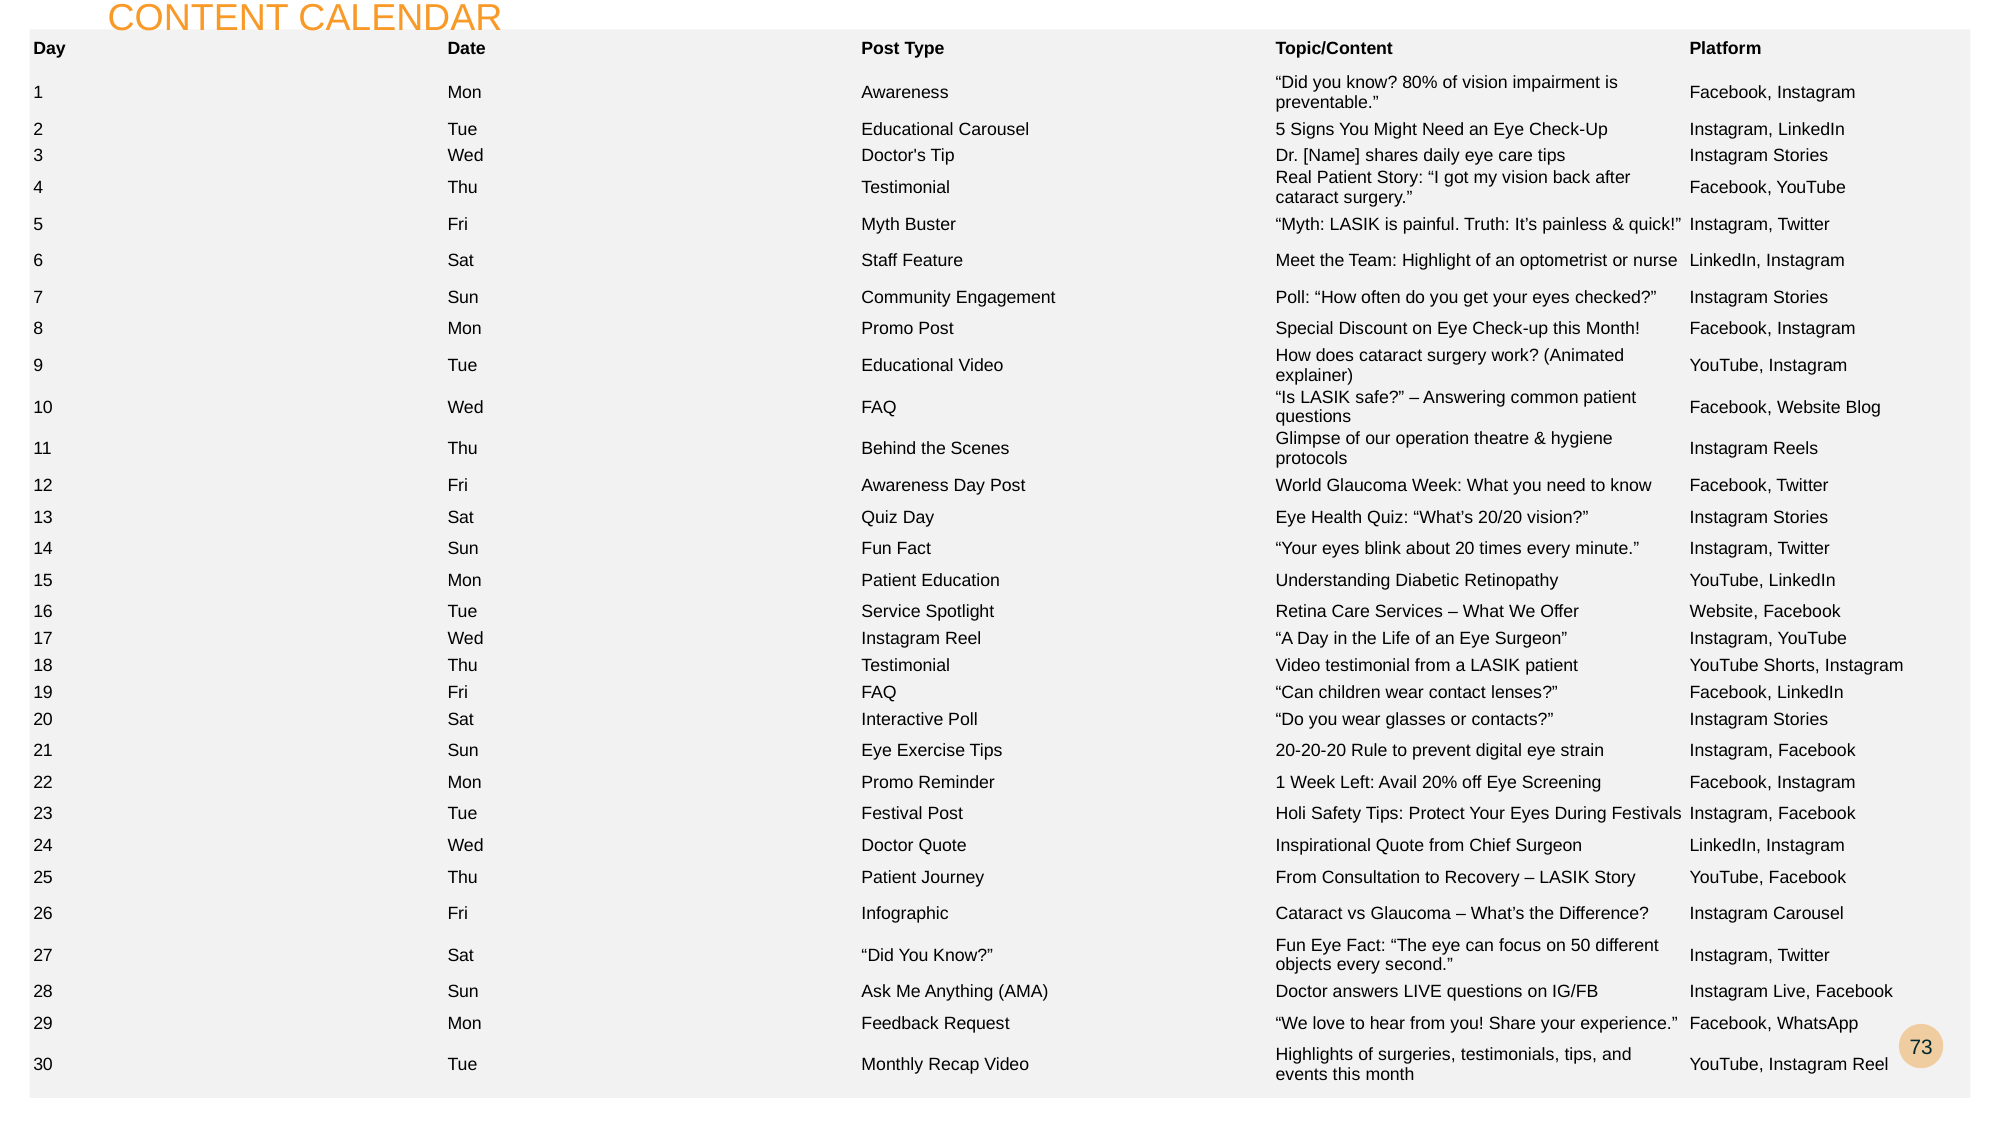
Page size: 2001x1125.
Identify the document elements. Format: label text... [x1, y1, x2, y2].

table_cell “Can children wear contact lenses?” [1273, 681, 1687, 703]
table_cell Community Engagement [859, 281, 1273, 313]
table_cell 19 [31, 681, 445, 703]
table_cell Eye Exercise Tips [859, 735, 1273, 767]
table_cell 20 [31, 703, 445, 735]
table_cell 24 [31, 830, 445, 861]
table_cell “Did you know? 80% of vision impairment is preventable.” [1273, 71, 1687, 113]
table_cell 16 [31, 596, 445, 628]
table_header Day [31, 27, 445, 71]
table_cell Instagram, Facebook [1687, 735, 2000, 767]
table_cell Instagram Reels [1687, 428, 2000, 470]
table_cell Mon [445, 71, 859, 113]
table_cell Inspirational Quote from Chief Surgeon [1273, 830, 1687, 861]
table_cell Fri [445, 209, 859, 240]
table_cell Tue [445, 344, 859, 386]
table_cell “We love to hear from you! Share your experience.” [1273, 1007, 1687, 1039]
table_cell Tue [445, 798, 859, 830]
table_cell Wed [445, 830, 859, 861]
table_cell Highlights of surgeries, testimonials, tips, and events this month [1273, 1039, 1687, 1089]
table_cell Instagram, Twitter [1687, 533, 2000, 564]
table_cell Sun [445, 735, 859, 767]
table_cell Instagram, Facebook [1687, 798, 2000, 830]
table_cell Poll: “How often do you get your eyes checked?” [1273, 281, 1687, 313]
table_cell 15 [31, 564, 445, 596]
table_cell Fri [445, 893, 859, 934]
table_cell Facebook, YouTube [1687, 167, 2000, 209]
table_cell “Your eyes blink about 20 times every minute.” [1273, 533, 1687, 564]
table_cell 22 [31, 767, 445, 798]
table_cell Sun [445, 281, 859, 313]
table_cell 30 [31, 1039, 445, 1089]
table_cell Mon [445, 313, 859, 344]
table_cell 29 [31, 1007, 445, 1039]
table_cell Doctor's Tip [859, 145, 1273, 167]
table_cell Festival Post [859, 798, 1273, 830]
table_cell Testimonial [859, 650, 1273, 681]
table_cell 8 [31, 313, 445, 344]
table_cell “A Day in the Life of an Eye Surgeon” [1273, 628, 1687, 650]
table_cell 10 [31, 386, 445, 428]
table_cell Wed [445, 145, 859, 167]
table_cell Instagram, YouTube [1687, 628, 2000, 650]
table_cell Educational Video [859, 344, 1273, 386]
table_cell 4 [31, 167, 445, 209]
table_cell Behind the Scenes [859, 428, 1273, 470]
table_cell 25 [31, 861, 445, 893]
table_header Topic/Content [1273, 27, 1687, 71]
table_cell 2 [31, 113, 445, 145]
table_cell Mon [445, 767, 859, 798]
table_cell “Is LASIK safe?” – Answering common patient questions [1273, 386, 1687, 428]
table_cell Facebook, LinkedIn [1687, 681, 2000, 703]
table_cell YouTube, Instagram Reel [1687, 1039, 2000, 1089]
table_header Date [445, 27, 859, 71]
table_cell Feedback Request [859, 1007, 1273, 1039]
table_cell 1 Week Left: Avail 20% off Eye Screening [1273, 767, 1687, 798]
table_cell Facebook, Instagram [1687, 767, 2000, 798]
table_cell Sun [445, 976, 859, 1007]
table_cell 3 [31, 145, 445, 167]
table_cell Holi Safety Tips: Protect Your Eyes During Festivals [1273, 798, 1687, 830]
table_cell Wed [445, 628, 859, 650]
table_cell Doctor answers LIVE questions on IG/FB [1273, 976, 1687, 1007]
table_cell Wed [445, 386, 859, 428]
table_cell LinkedIn, Instagram [1687, 830, 2000, 861]
table_cell Instagram Stories [1687, 501, 2000, 533]
table_cell Tue [445, 113, 859, 145]
table_cell 27 [31, 934, 445, 976]
table_cell Dr. [Name] shares daily eye care tips [1273, 145, 1687, 167]
table_cell FAQ [859, 386, 1273, 428]
table_header Platform [1687, 27, 2000, 71]
table_cell Instagram, Twitter [1687, 934, 2000, 976]
table_cell Website, Facebook [1687, 596, 2000, 628]
table_cell 20-20-20 Rule to prevent digital eye strain [1273, 735, 1687, 767]
table_cell Fun Eye Fact: “The eye can focus on 50 different objects every second.” [1273, 934, 1687, 976]
table_cell Instagram Stories [1687, 703, 2000, 735]
table_cell 7 [31, 281, 445, 313]
table_cell Understanding Diabetic Retinopathy [1273, 564, 1687, 596]
table_cell Instagram Carousel [1687, 893, 2000, 934]
table_cell Tue [445, 596, 859, 628]
table_cell Sat [445, 240, 859, 281]
table_cell 5 Signs You Might Need an Eye Check-Up [1273, 113, 1687, 145]
table_cell Facebook, Instagram [1687, 71, 2000, 113]
table_cell Tue [445, 1039, 859, 1089]
table_cell Thu [445, 428, 859, 470]
table_cell How does cataract surgery work? (Animated explainer) [1273, 344, 1687, 386]
table_cell Thu [445, 650, 859, 681]
table_cell Mon [445, 1007, 859, 1039]
table_cell 26 [31, 893, 445, 934]
table_cell “Do you wear glasses or contacts?” [1273, 703, 1687, 735]
table_cell Instagram, Twitter [1687, 209, 2000, 240]
table_cell 11 [31, 428, 445, 470]
table_cell Myth Buster [859, 209, 1273, 240]
table_cell 18 [31, 650, 445, 681]
table_cell Patient Education [859, 564, 1273, 596]
table_cell FAQ [859, 681, 1273, 703]
table_cell 23 [31, 798, 445, 830]
table_cell Service Spotlight [859, 596, 1273, 628]
table_cell Instagram, LinkedIn [1687, 113, 2000, 145]
table_cell Promo Post [859, 313, 1273, 344]
table_cell 5 [31, 209, 445, 240]
text_box CONTENT CALENDAR [93, 0, 518, 46]
table_cell YouTube, Facebook [1687, 861, 2000, 893]
table_cell Instagram Stories [1687, 281, 2000, 313]
table_cell Thu [445, 167, 859, 209]
table_cell Retina Care Services – What We Offer [1273, 596, 1687, 628]
table_cell Infographic [859, 893, 1273, 934]
table_cell “Myth: LASIK is painful. Truth: It’s painless & quick!” [1273, 209, 1687, 240]
table_cell 21 [31, 735, 445, 767]
table_cell Fri [445, 470, 859, 501]
table_cell 6 [31, 240, 445, 281]
table_cell Facebook, Website Blog [1687, 386, 2000, 428]
table_cell Fri [445, 681, 859, 703]
table_cell Sat [445, 703, 859, 735]
table_cell Glimpse of our operation theatre & hygiene protocols [1273, 428, 1687, 470]
table_cell “Did You Know?” [859, 934, 1273, 976]
table_cell YouTube, LinkedIn [1687, 564, 2000, 596]
table_cell Sun [445, 533, 859, 564]
table_header Post Type [859, 27, 1273, 71]
table_cell Thu [445, 861, 859, 893]
table_cell Real Patient Story: “I got my vision back after cataract surgery.” [1273, 167, 1687, 209]
table_cell Testimonial [859, 167, 1273, 209]
table_cell Facebook, Twitter [1687, 470, 2000, 501]
table_cell Ask Me Anything (AMA) [859, 976, 1273, 1007]
table_cell Facebook, WhatsApp [1687, 1007, 2000, 1039]
table_cell Interactive Poll [859, 703, 1273, 735]
table_cell Awareness [859, 71, 1273, 113]
table_cell Sat [445, 501, 859, 533]
table_cell YouTube Shorts, Instagram [1687, 650, 2000, 681]
table_cell Educational Carousel [859, 113, 1273, 145]
table_cell Sat [445, 934, 859, 976]
table_cell From Consultation to Recovery – LASIK Story [1273, 861, 1687, 893]
table_cell 13 [31, 501, 445, 533]
table_cell Instagram Live, Facebook [1687, 976, 2000, 1007]
table_cell Cataract vs Glaucoma – What’s the Difference? [1273, 893, 1687, 934]
table_cell Promo Reminder [859, 767, 1273, 798]
table_cell 1 [31, 71, 445, 113]
table_cell Doctor Quote [859, 830, 1273, 861]
table_cell Patient Journey [859, 861, 1273, 893]
table_cell Mon [445, 564, 859, 596]
table_cell 28 [31, 976, 445, 1007]
table_cell LinkedIn, Instagram [1687, 240, 2000, 281]
table_cell Instagram Reel [859, 628, 1273, 650]
table_cell 17 [31, 628, 445, 650]
table_cell Quiz Day [859, 501, 1273, 533]
table_cell 9 [31, 344, 445, 386]
table_cell Fun Fact [859, 533, 1273, 564]
table_cell Special Discount on Eye Check-up this Month! [1273, 313, 1687, 344]
table_cell YouTube, Instagram [1687, 344, 2000, 386]
table_cell Staff Feature [859, 240, 1273, 281]
table_cell Monthly Recap Video [859, 1039, 1273, 1089]
table_cell Video testimonial from a LASIK patient [1273, 650, 1687, 681]
table_cell 14 [31, 533, 445, 564]
table_cell Meet the Team: Highlight of an optometrist or nurse [1273, 240, 1687, 281]
table_cell Eye Health Quiz: “What’s 20/20 vision?” [1273, 501, 1687, 533]
table_cell Facebook, Instagram [1687, 313, 2000, 344]
table_cell World Glaucoma Week: What you need to know [1273, 470, 1687, 501]
table_cell Instagram Stories [1687, 145, 2000, 167]
table_cell 12 [31, 470, 445, 501]
table_cell Awareness Day Post [859, 470, 1273, 501]
